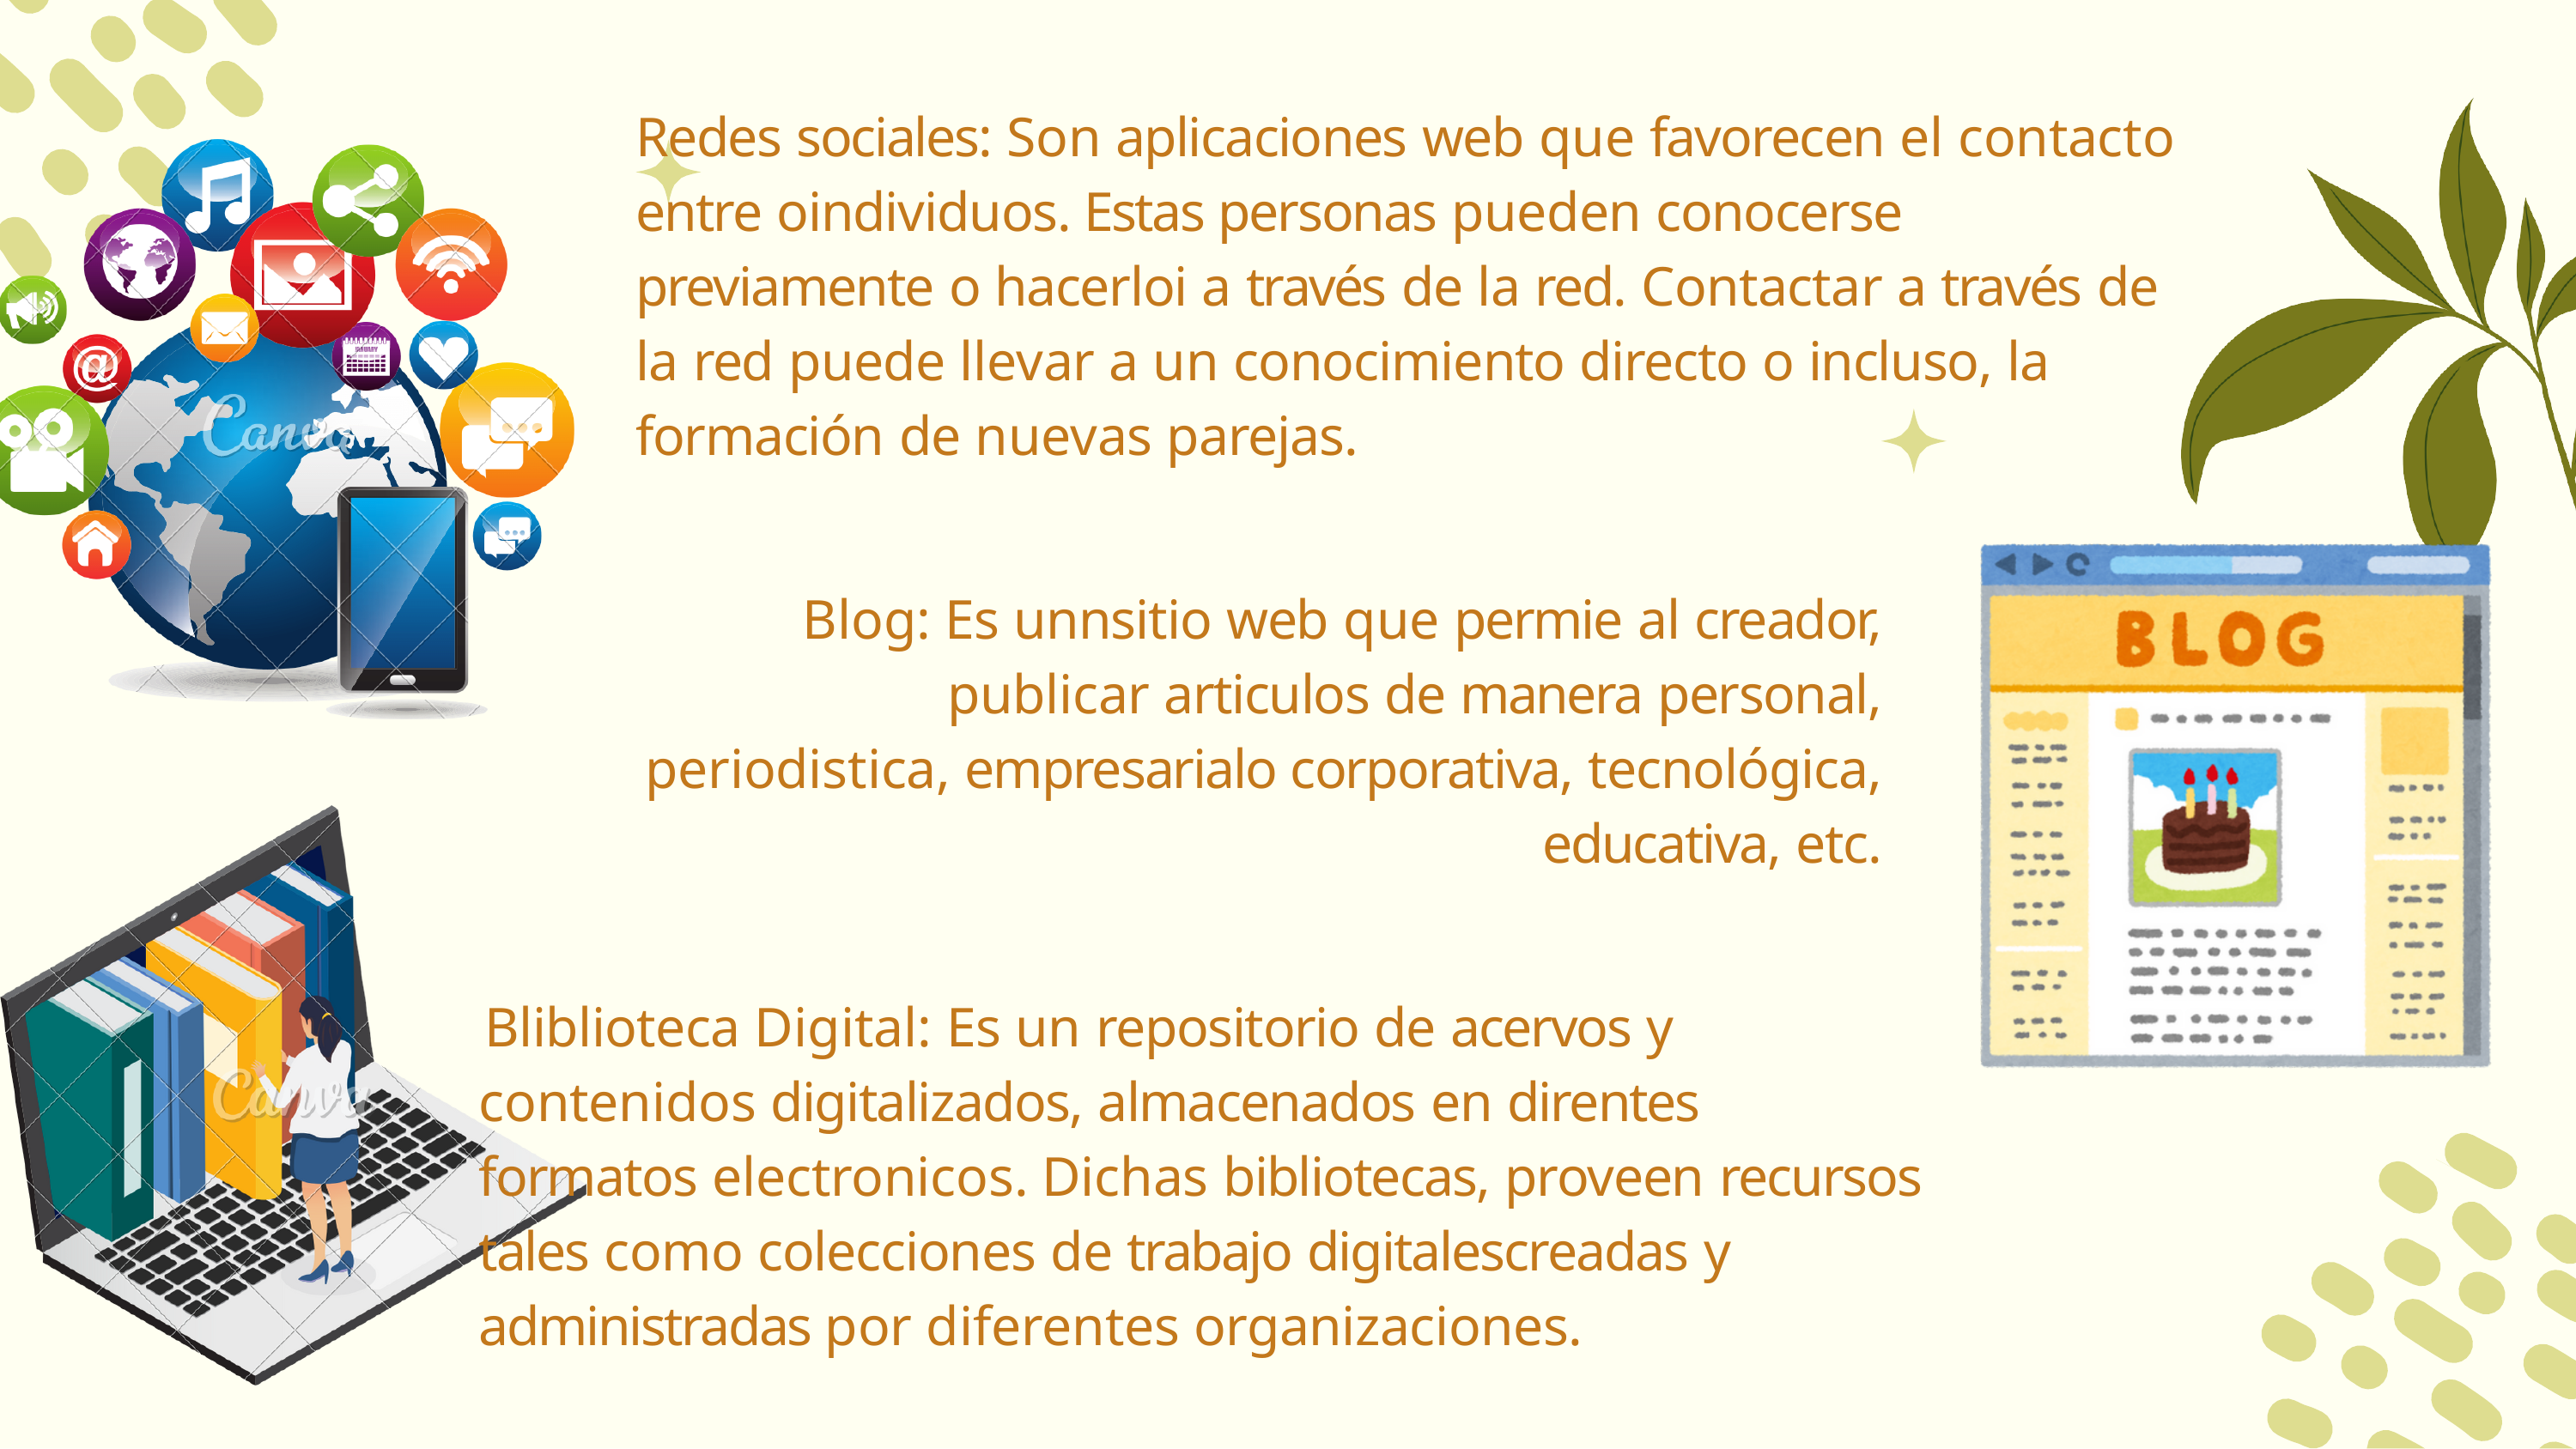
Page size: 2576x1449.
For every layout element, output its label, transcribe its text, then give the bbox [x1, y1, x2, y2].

title Redes sociales: Son aplicaciones web que favorecen el contacto entre oindividuos. Estas personas pueden conocerse previamente o hacerloi a través de la red. Contactar a través de la red puede llevar a un conocimiento directo o incluso, la formación de nuevas parejas. [634, 91, 2196, 466]
text_box Blog: Es unnsitio web que permie al creador, publicar articulos de manera personal, periodistica, empresarialo corporativa, tecnológica, educativa, etc. Bliblioteca Digital: Es un repositorio de acervos y contenidos digitalizados, almacenados en direntes formatos electronicos. Dichas bibliotecas, proveen recursos tales como colecciones de trabajo digitalescreadas y administradas por diferentes organizaciones. [477, 573, 1925, 1356]
picture [0, 139, 575, 719]
picture [1980, 97, 2576, 1069]
picture [0, 805, 586, 1386]
